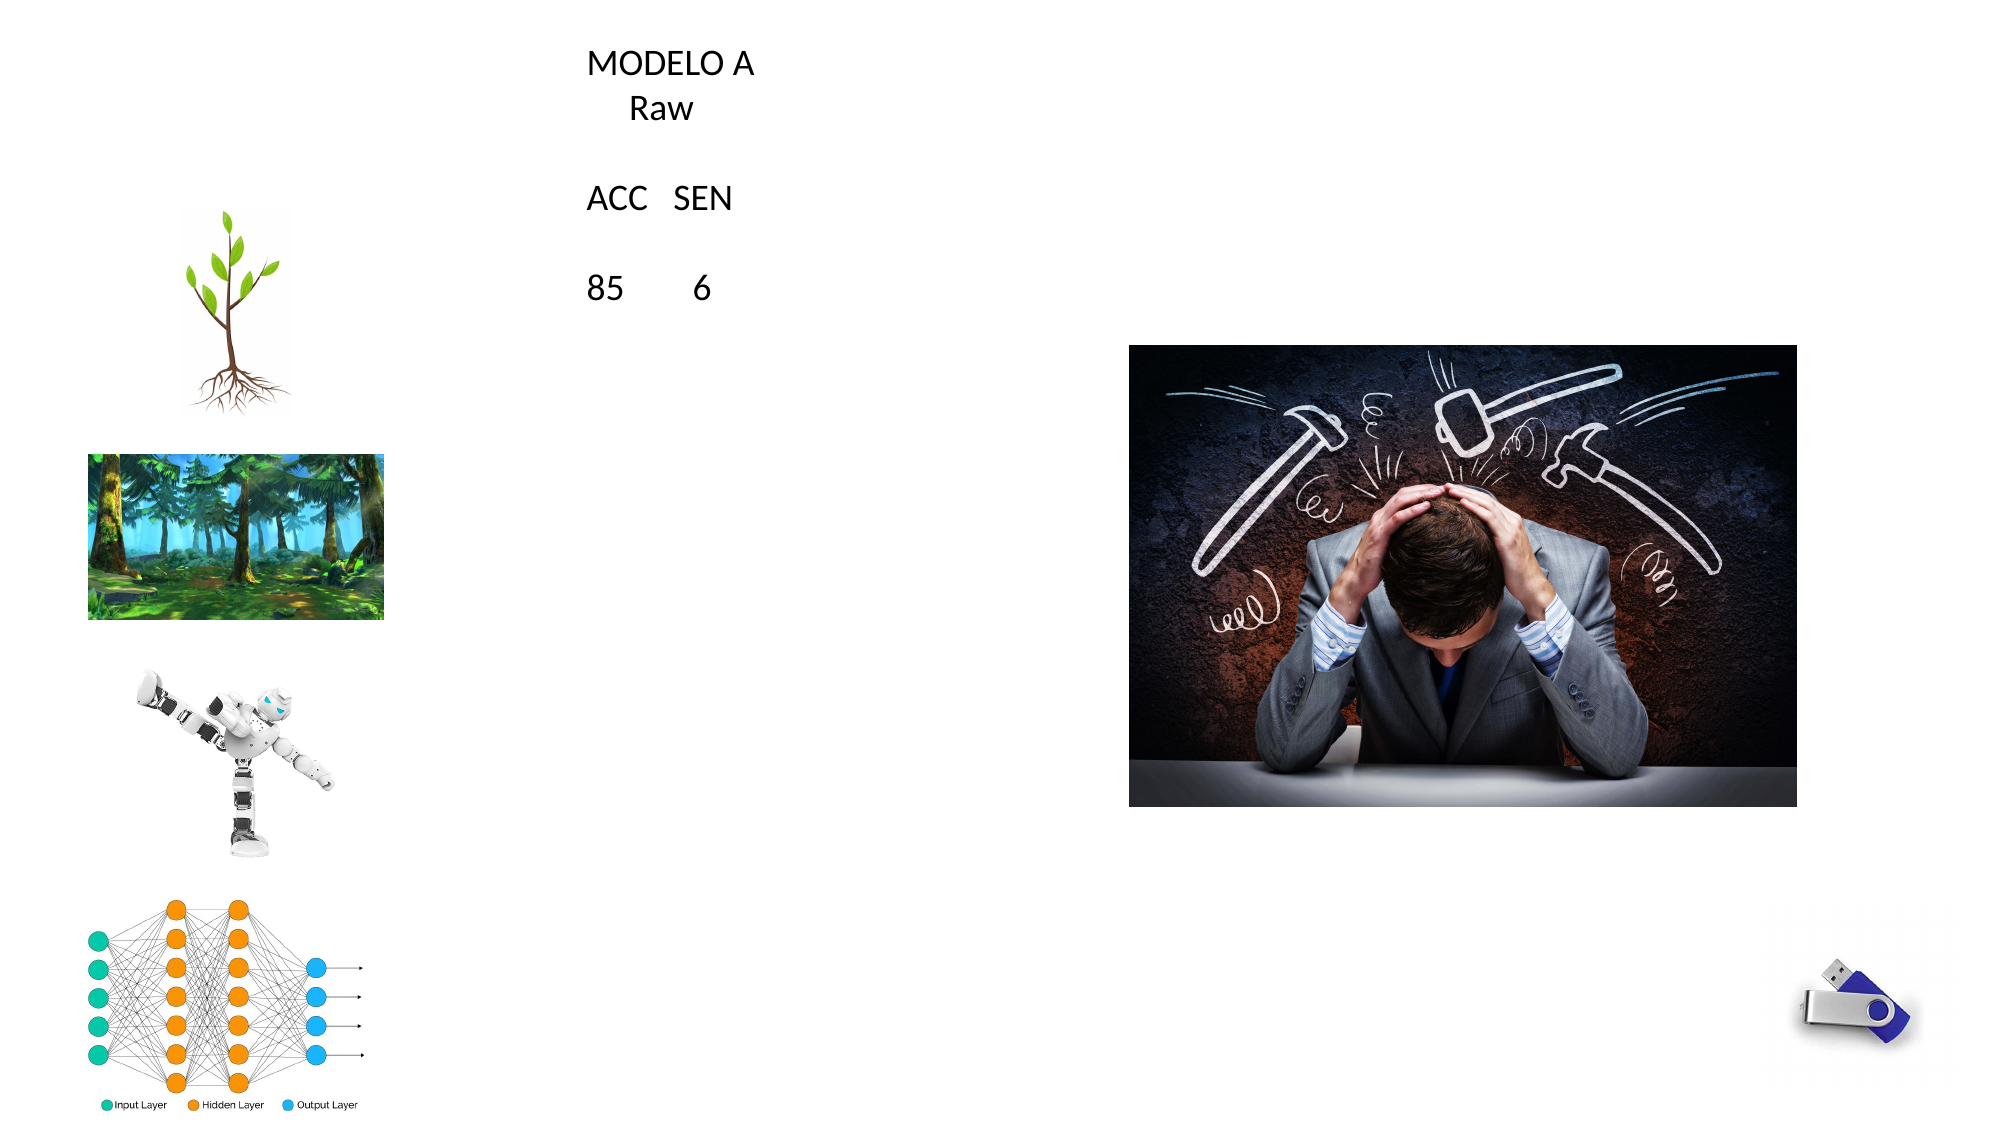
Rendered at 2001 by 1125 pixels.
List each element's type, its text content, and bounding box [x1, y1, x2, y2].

picture [1129, 345, 1797, 807]
picture [1758, 900, 1961, 1092]
picture [133, 656, 339, 864]
picture [88, 900, 364, 1111]
text_box MODELO A Raw ACC SEN 85 6 [571, 30, 2000, 991]
picture [88, 454, 384, 621]
picture [181, 208, 291, 418]
